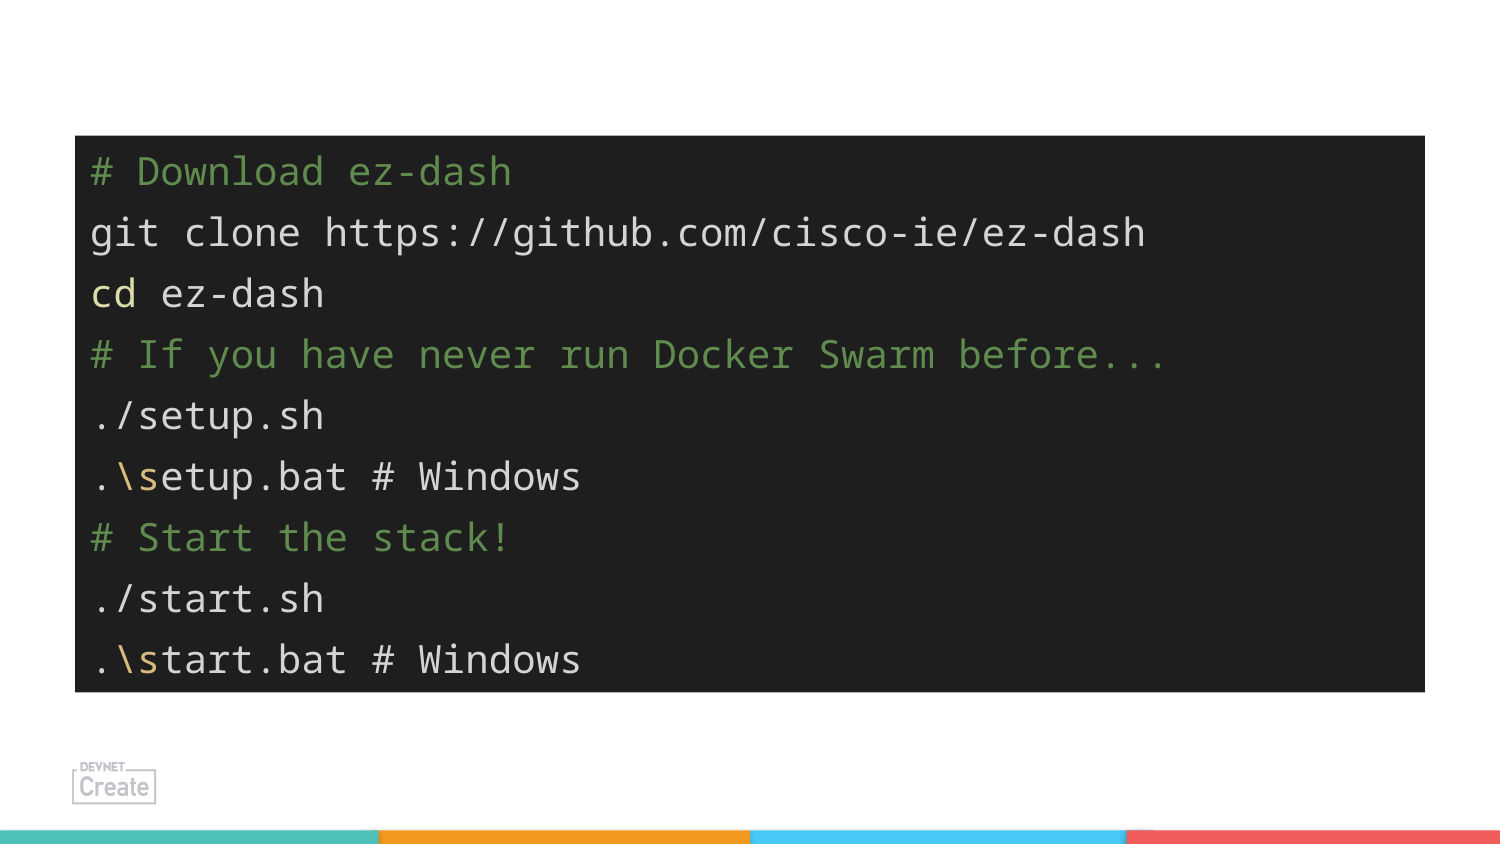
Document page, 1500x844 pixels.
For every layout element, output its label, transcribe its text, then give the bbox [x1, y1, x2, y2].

list # Download ez-dash git clone https://github.com/cisco-ie/ez-dash cd ez-dash # If you have never run Docker Swarm before... ./setup.sh .\setup.bat # Windows # Start the stack! ./start.sh .\start.bat # Windows [75, 135, 1425, 693]
